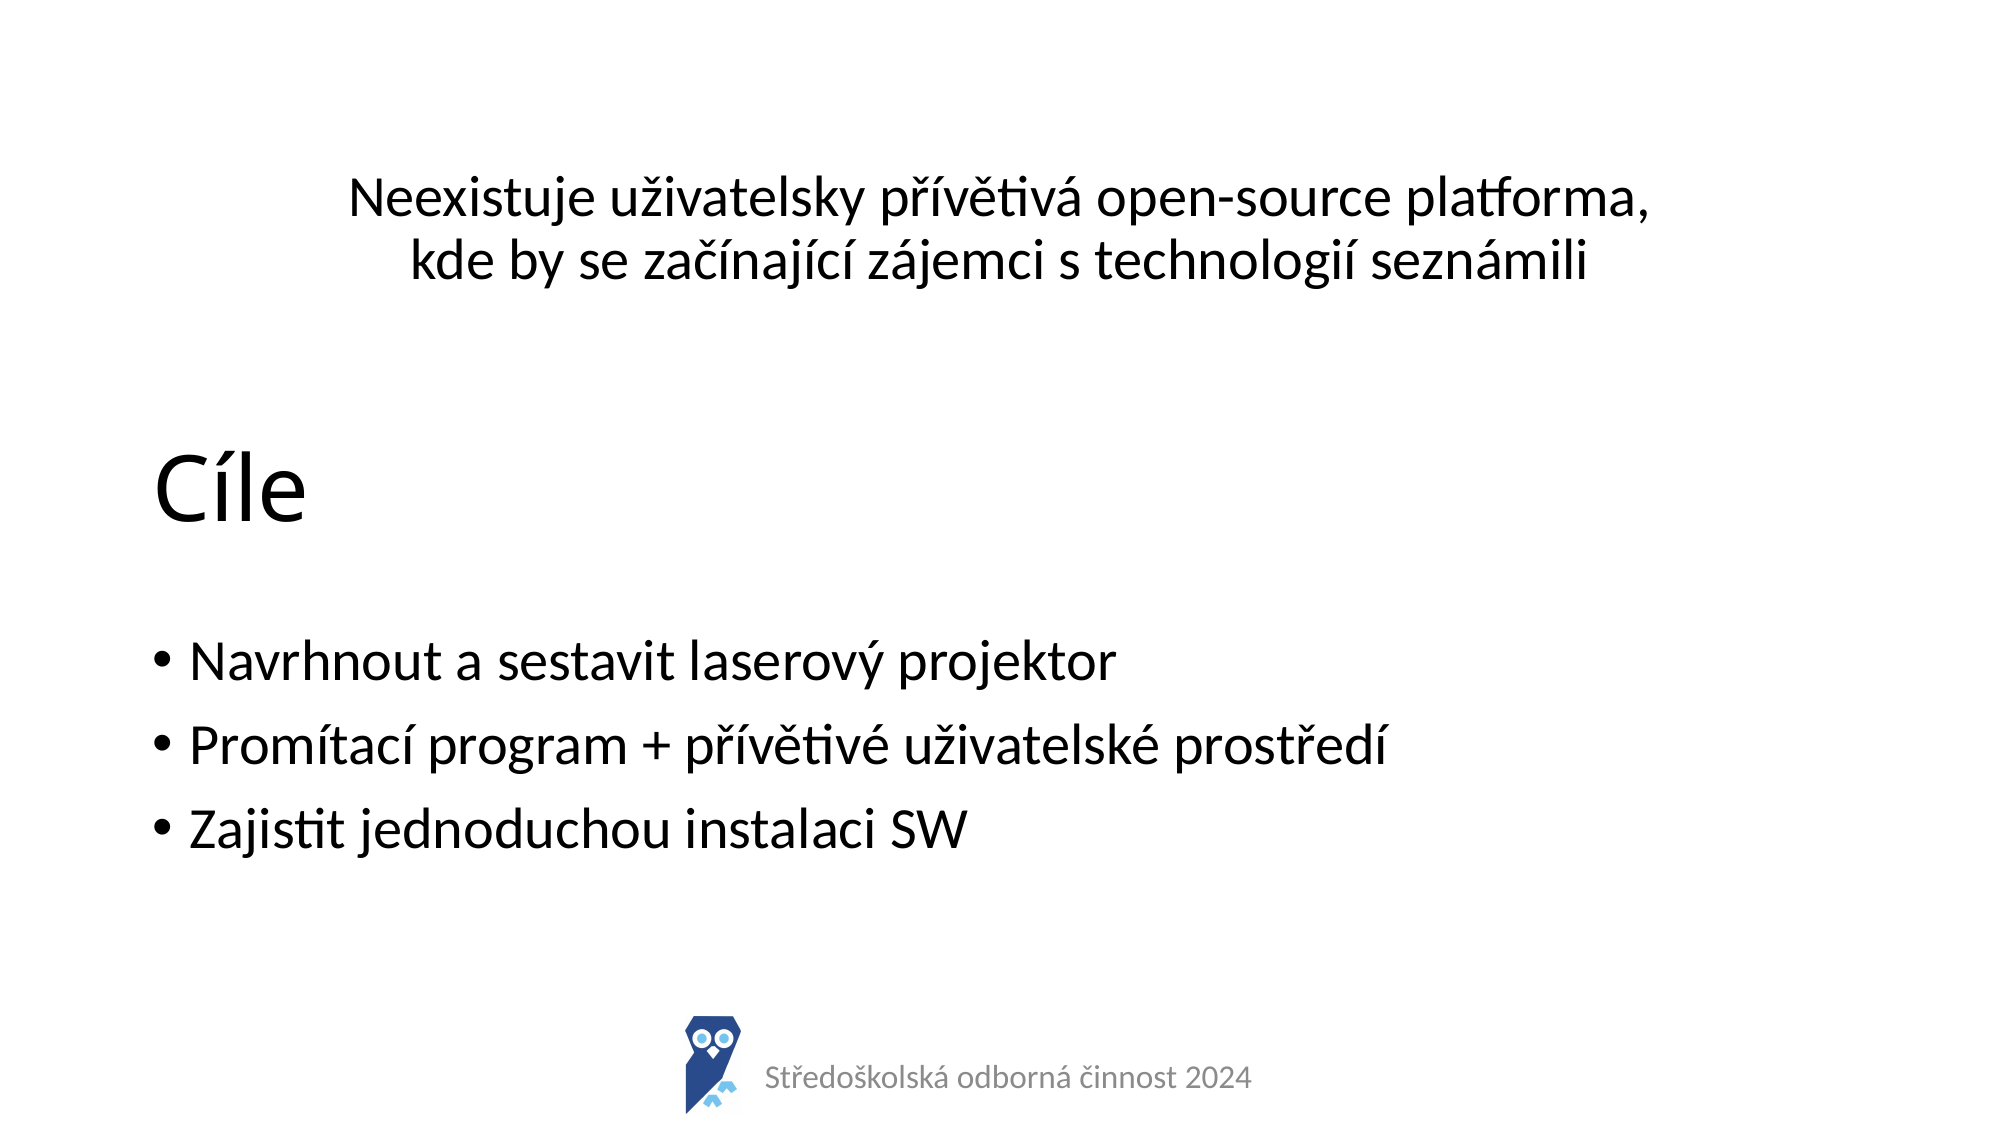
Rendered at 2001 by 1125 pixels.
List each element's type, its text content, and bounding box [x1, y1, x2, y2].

text_box Neexistuje uživatelsky přívětivá open-source platforma, kde by se začínající zájemci s technologií seznámili [323, 158, 1676, 362]
footer Středoškolská odborná činnost 2024 [748, 1044, 1269, 1105]
list Navrhnout a sestavit laserový projektor Promítací program + přívětivé uživatelské prostředí Zajistit jednoduchou instalaci SW [137, 622, 1863, 985]
title Cíle [137, 383, 1863, 601]
picture [685, 1016, 741, 1114]
